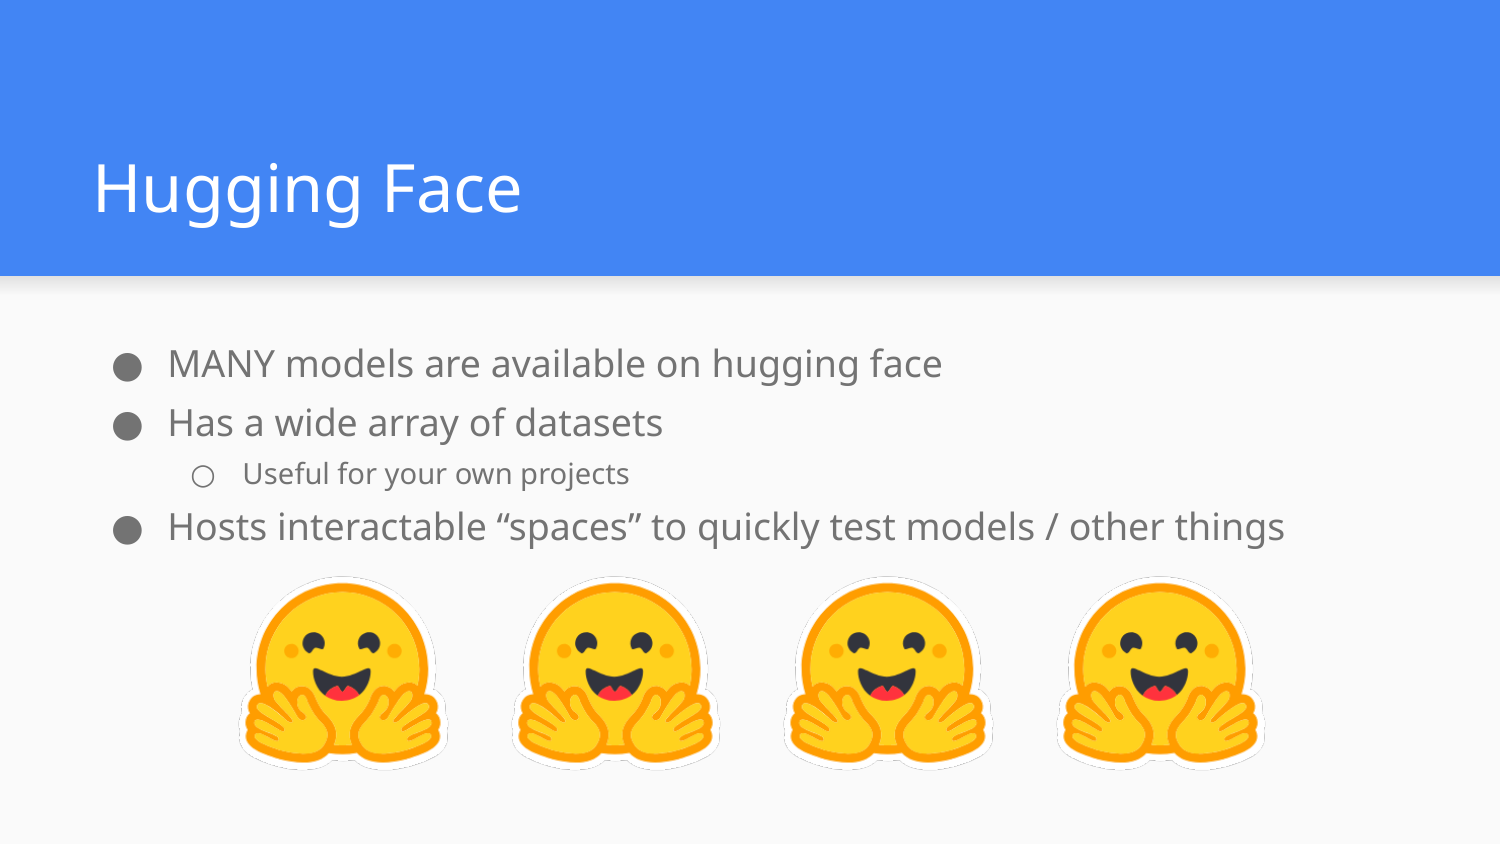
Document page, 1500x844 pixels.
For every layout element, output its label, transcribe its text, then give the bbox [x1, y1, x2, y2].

picture [758, 544, 1018, 804]
picture [1031, 544, 1291, 804]
title Hugging Face [77, 121, 1427, 248]
picture [213, 544, 473, 804]
picture [485, 544, 745, 804]
list MANY models are available on hugging face Has a wide array of datasets Useful for your own projects Hosts interactable “spaces” to quickly test models / other things [77, 314, 1427, 760]
